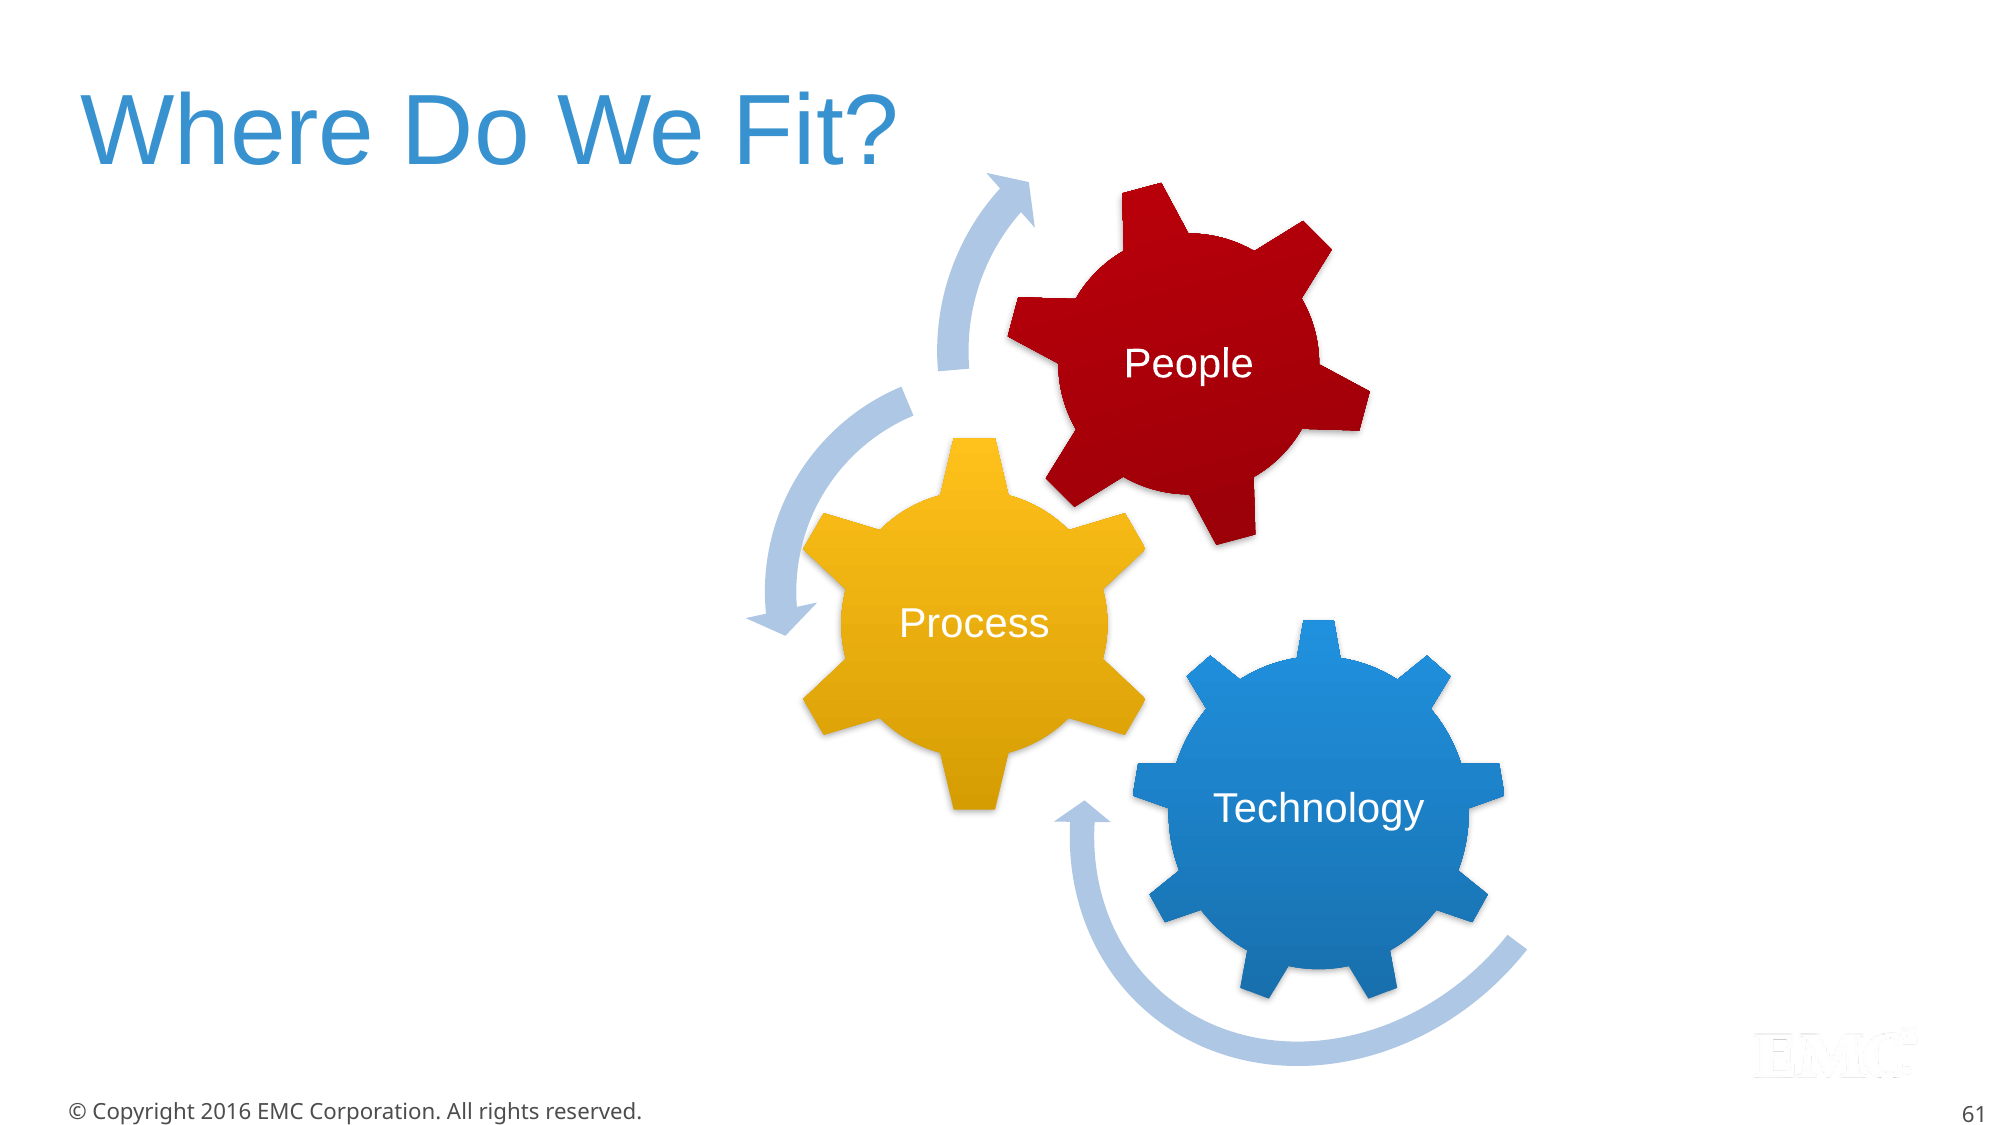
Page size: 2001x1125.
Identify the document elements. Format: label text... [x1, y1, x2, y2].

title Where Do We Fit? [80, 33, 1920, 185]
picture [1752, 1026, 1920, 1079]
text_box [647, 108, 1616, 1060]
